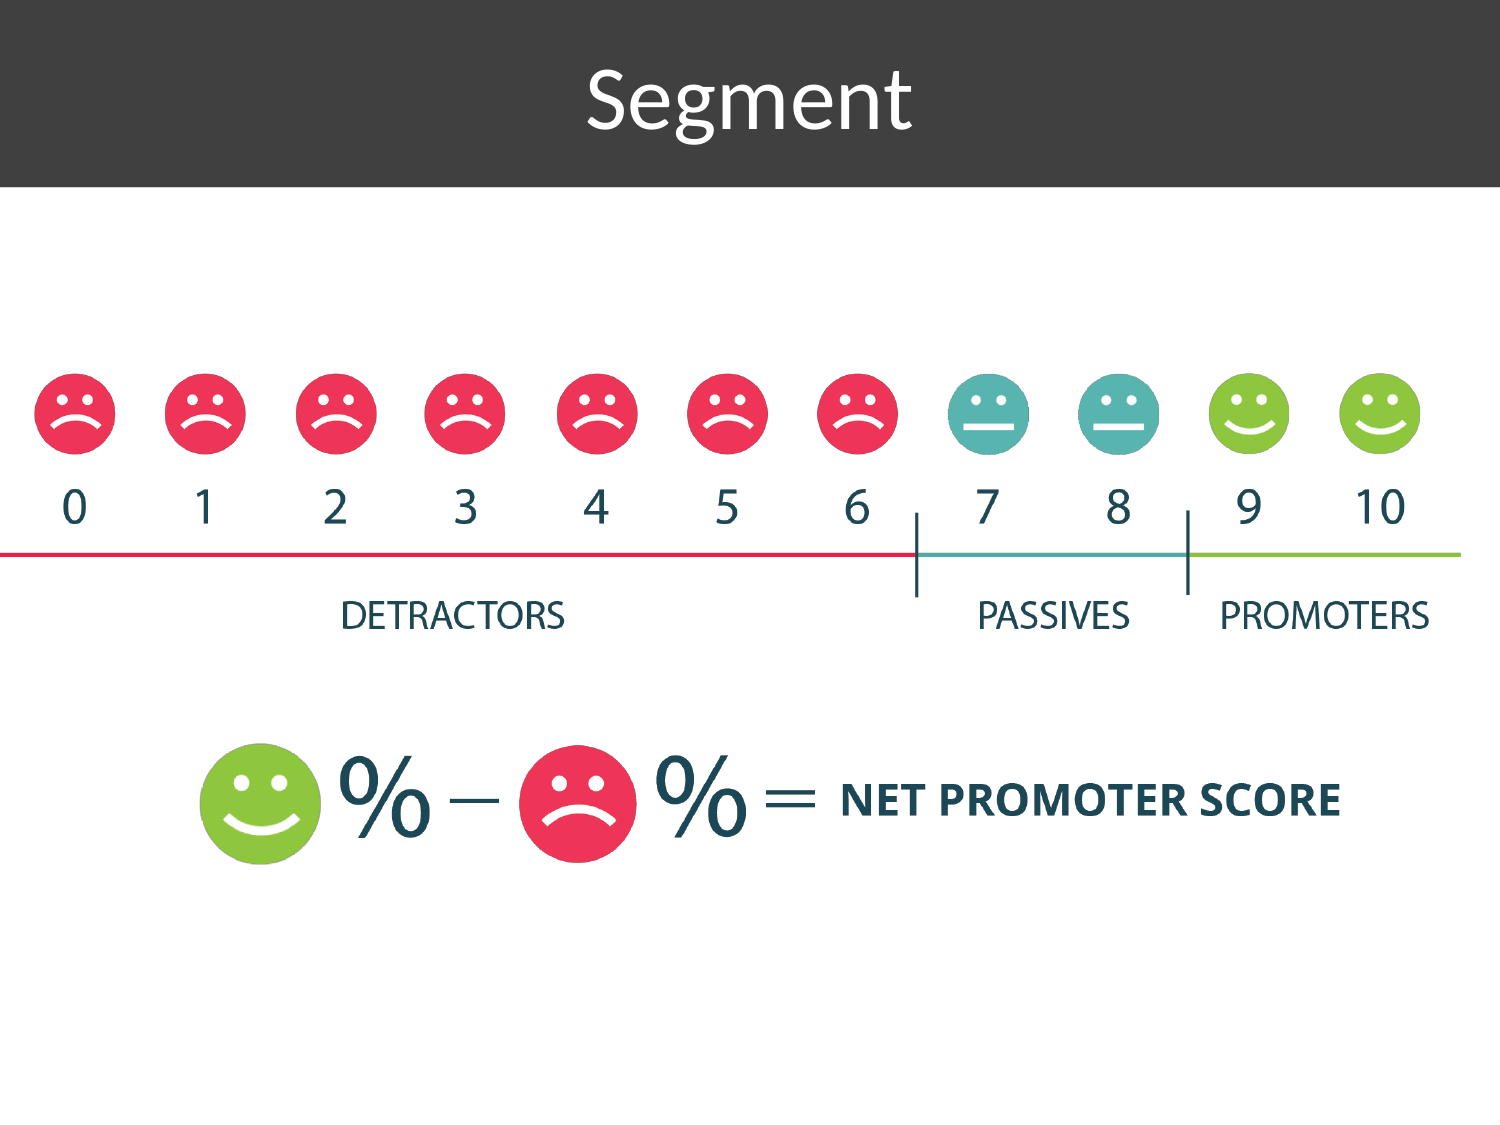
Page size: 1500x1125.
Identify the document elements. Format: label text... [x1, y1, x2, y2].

picture [0, 337, 1476, 901]
title Segment [0, 0, 1500, 188]
